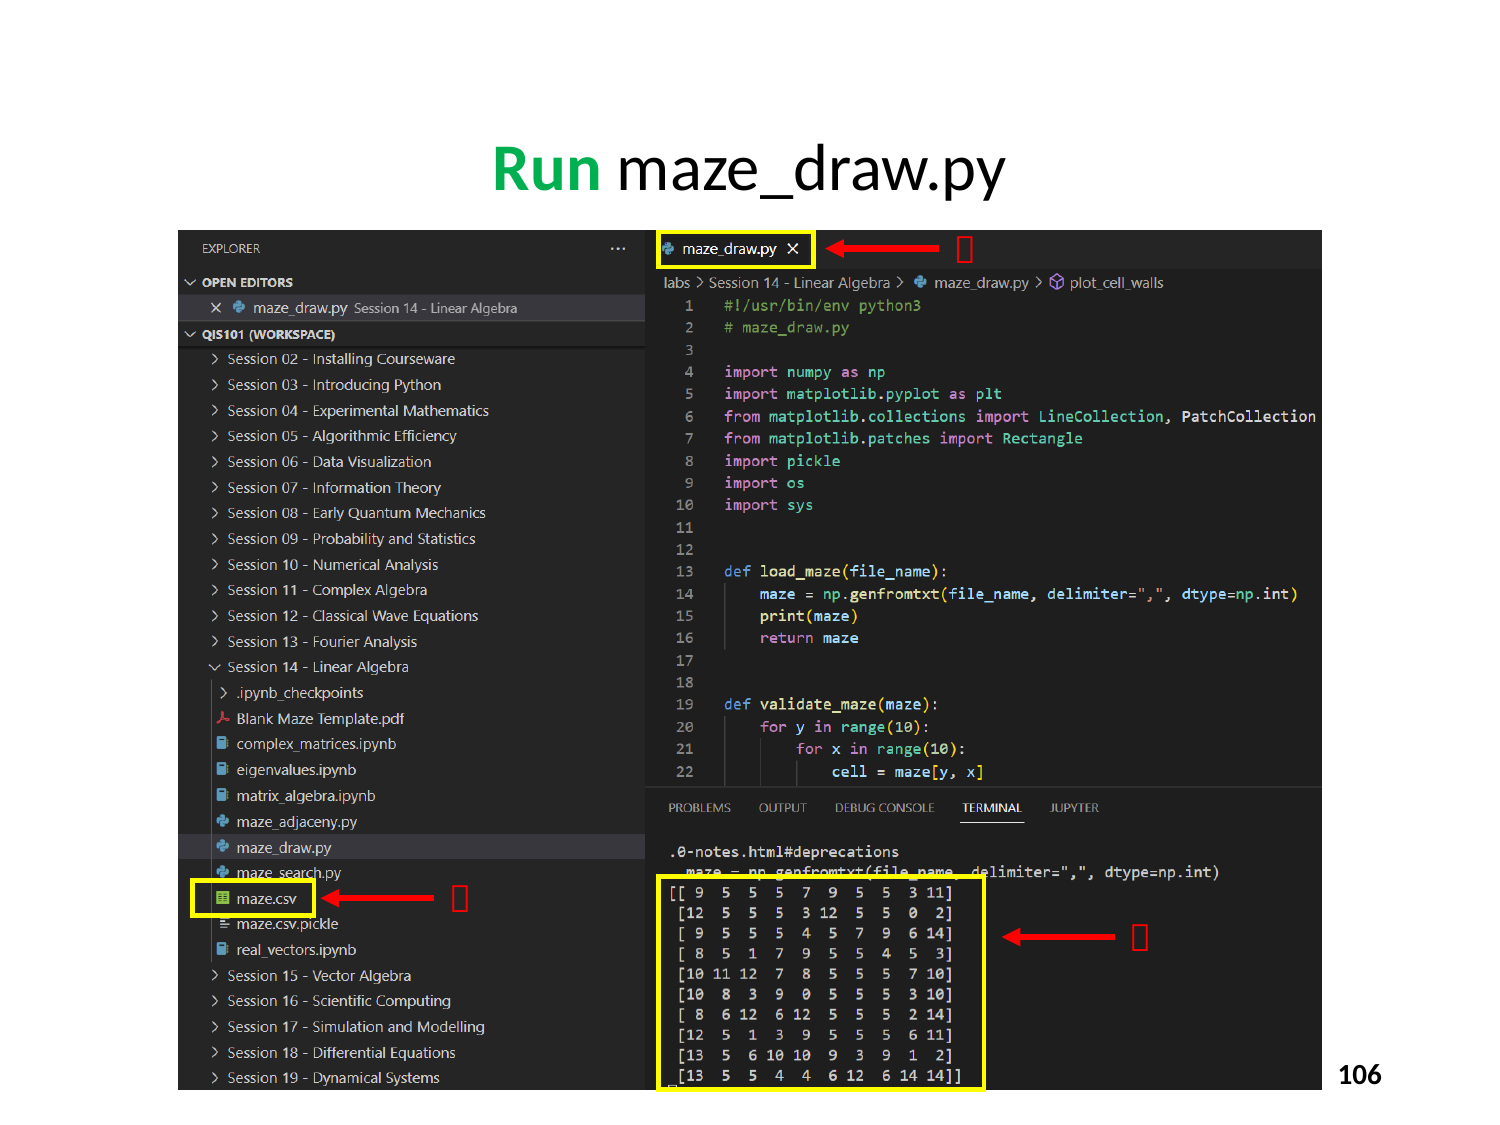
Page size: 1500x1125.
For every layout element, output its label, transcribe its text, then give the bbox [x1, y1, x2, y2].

picture [178, 230, 1322, 1090]
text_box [1001, 906, 1177, 968]
slide_number 106 [1059, 1042, 1397, 1103]
title Run maze_draw.py [103, 59, 1397, 278]
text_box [320, 867, 498, 929]
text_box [824, 218, 1002, 279]
